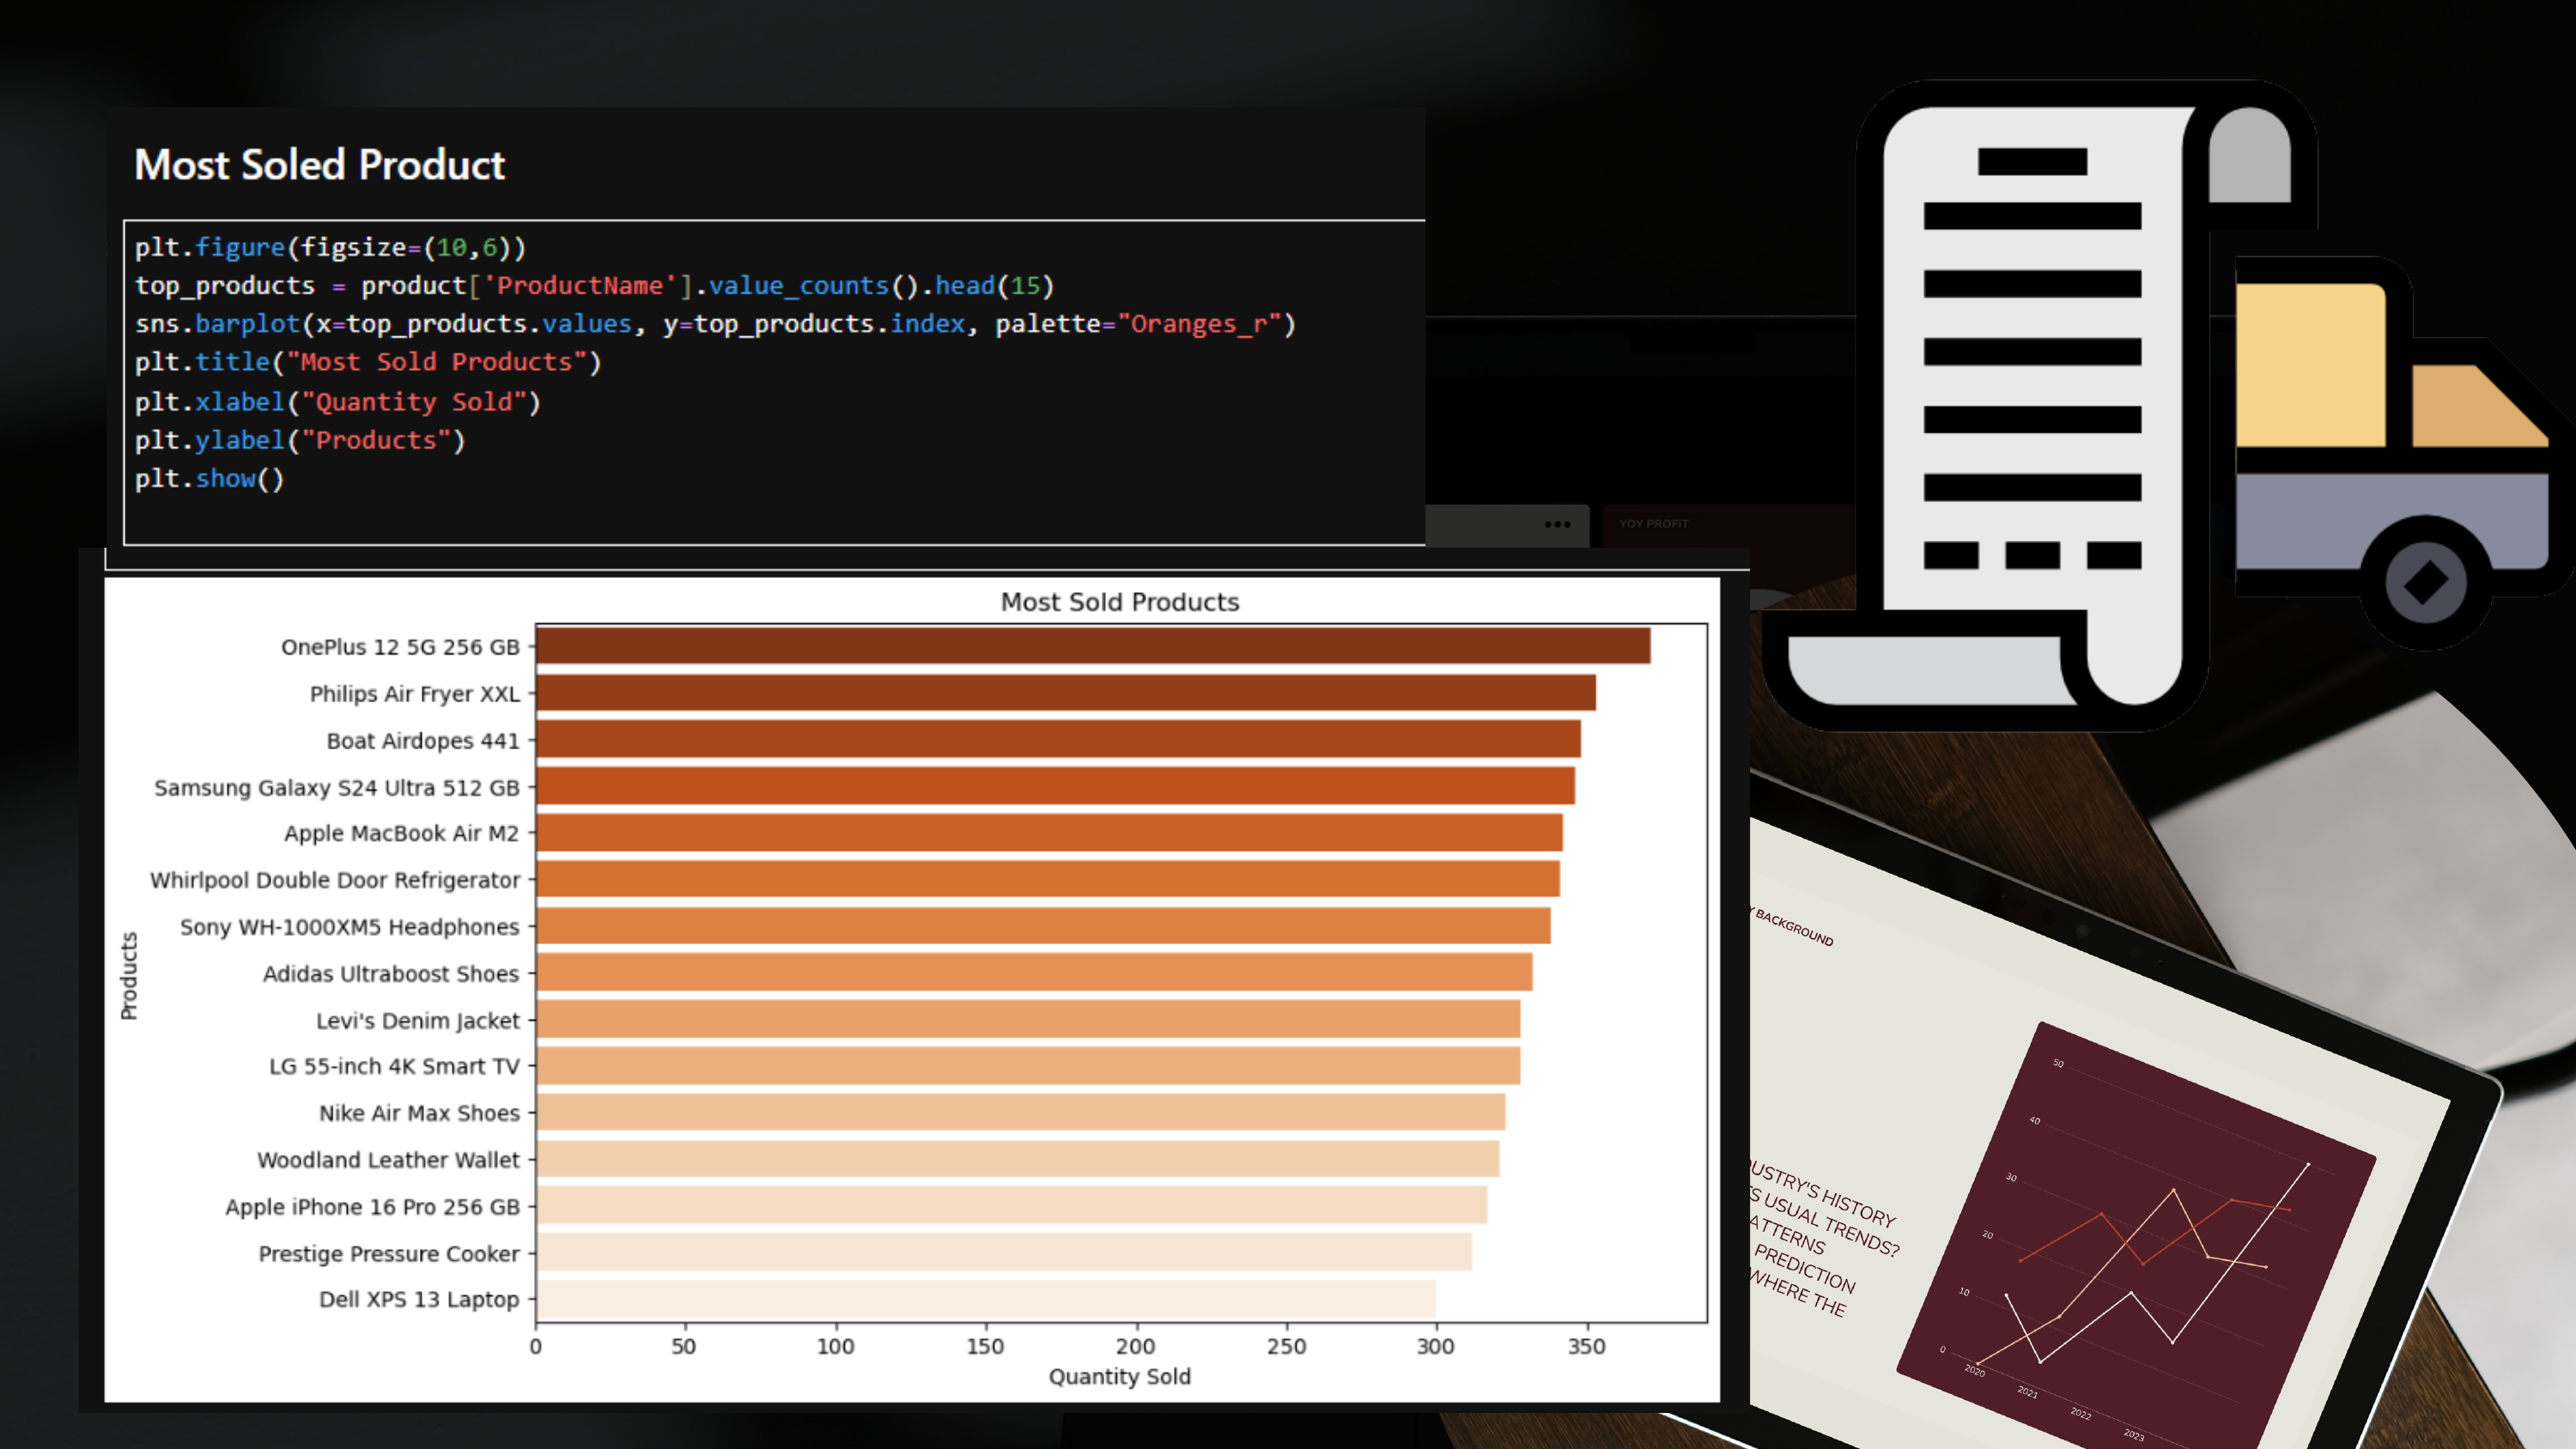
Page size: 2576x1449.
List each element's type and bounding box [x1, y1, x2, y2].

text_box [78, 548, 1394, 1413]
text_box [106, 107, 1426, 548]
text_box [1396, 548, 2576, 1449]
text_box [0, 0, 1762, 1449]
text_box [1762, 0, 2576, 546]
